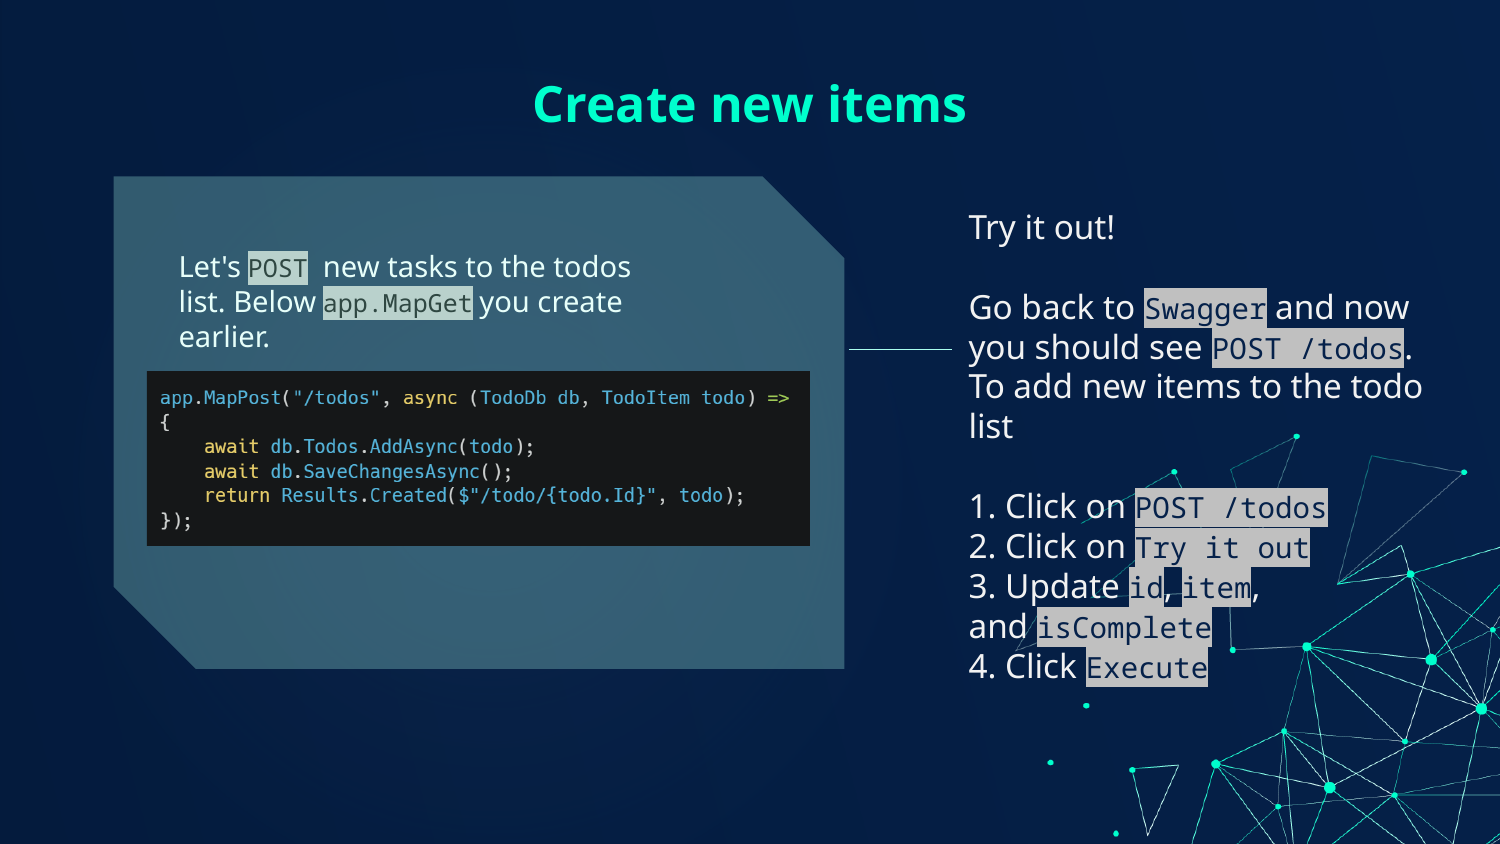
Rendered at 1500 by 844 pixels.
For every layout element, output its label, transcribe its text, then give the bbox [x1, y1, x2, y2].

text_box Try it out! Go back to Swagger and now you should see POST /todos. To add new items to the todo list 1. Click on POST /todos 2. Click on Try it out 3. Update id, item, and isComplete 4. Click Execute [953, 191, 1465, 612]
picture [0, 0, 1500, 844]
title Create new items [322, 57, 1178, 214]
text_box [113, 176, 845, 669]
